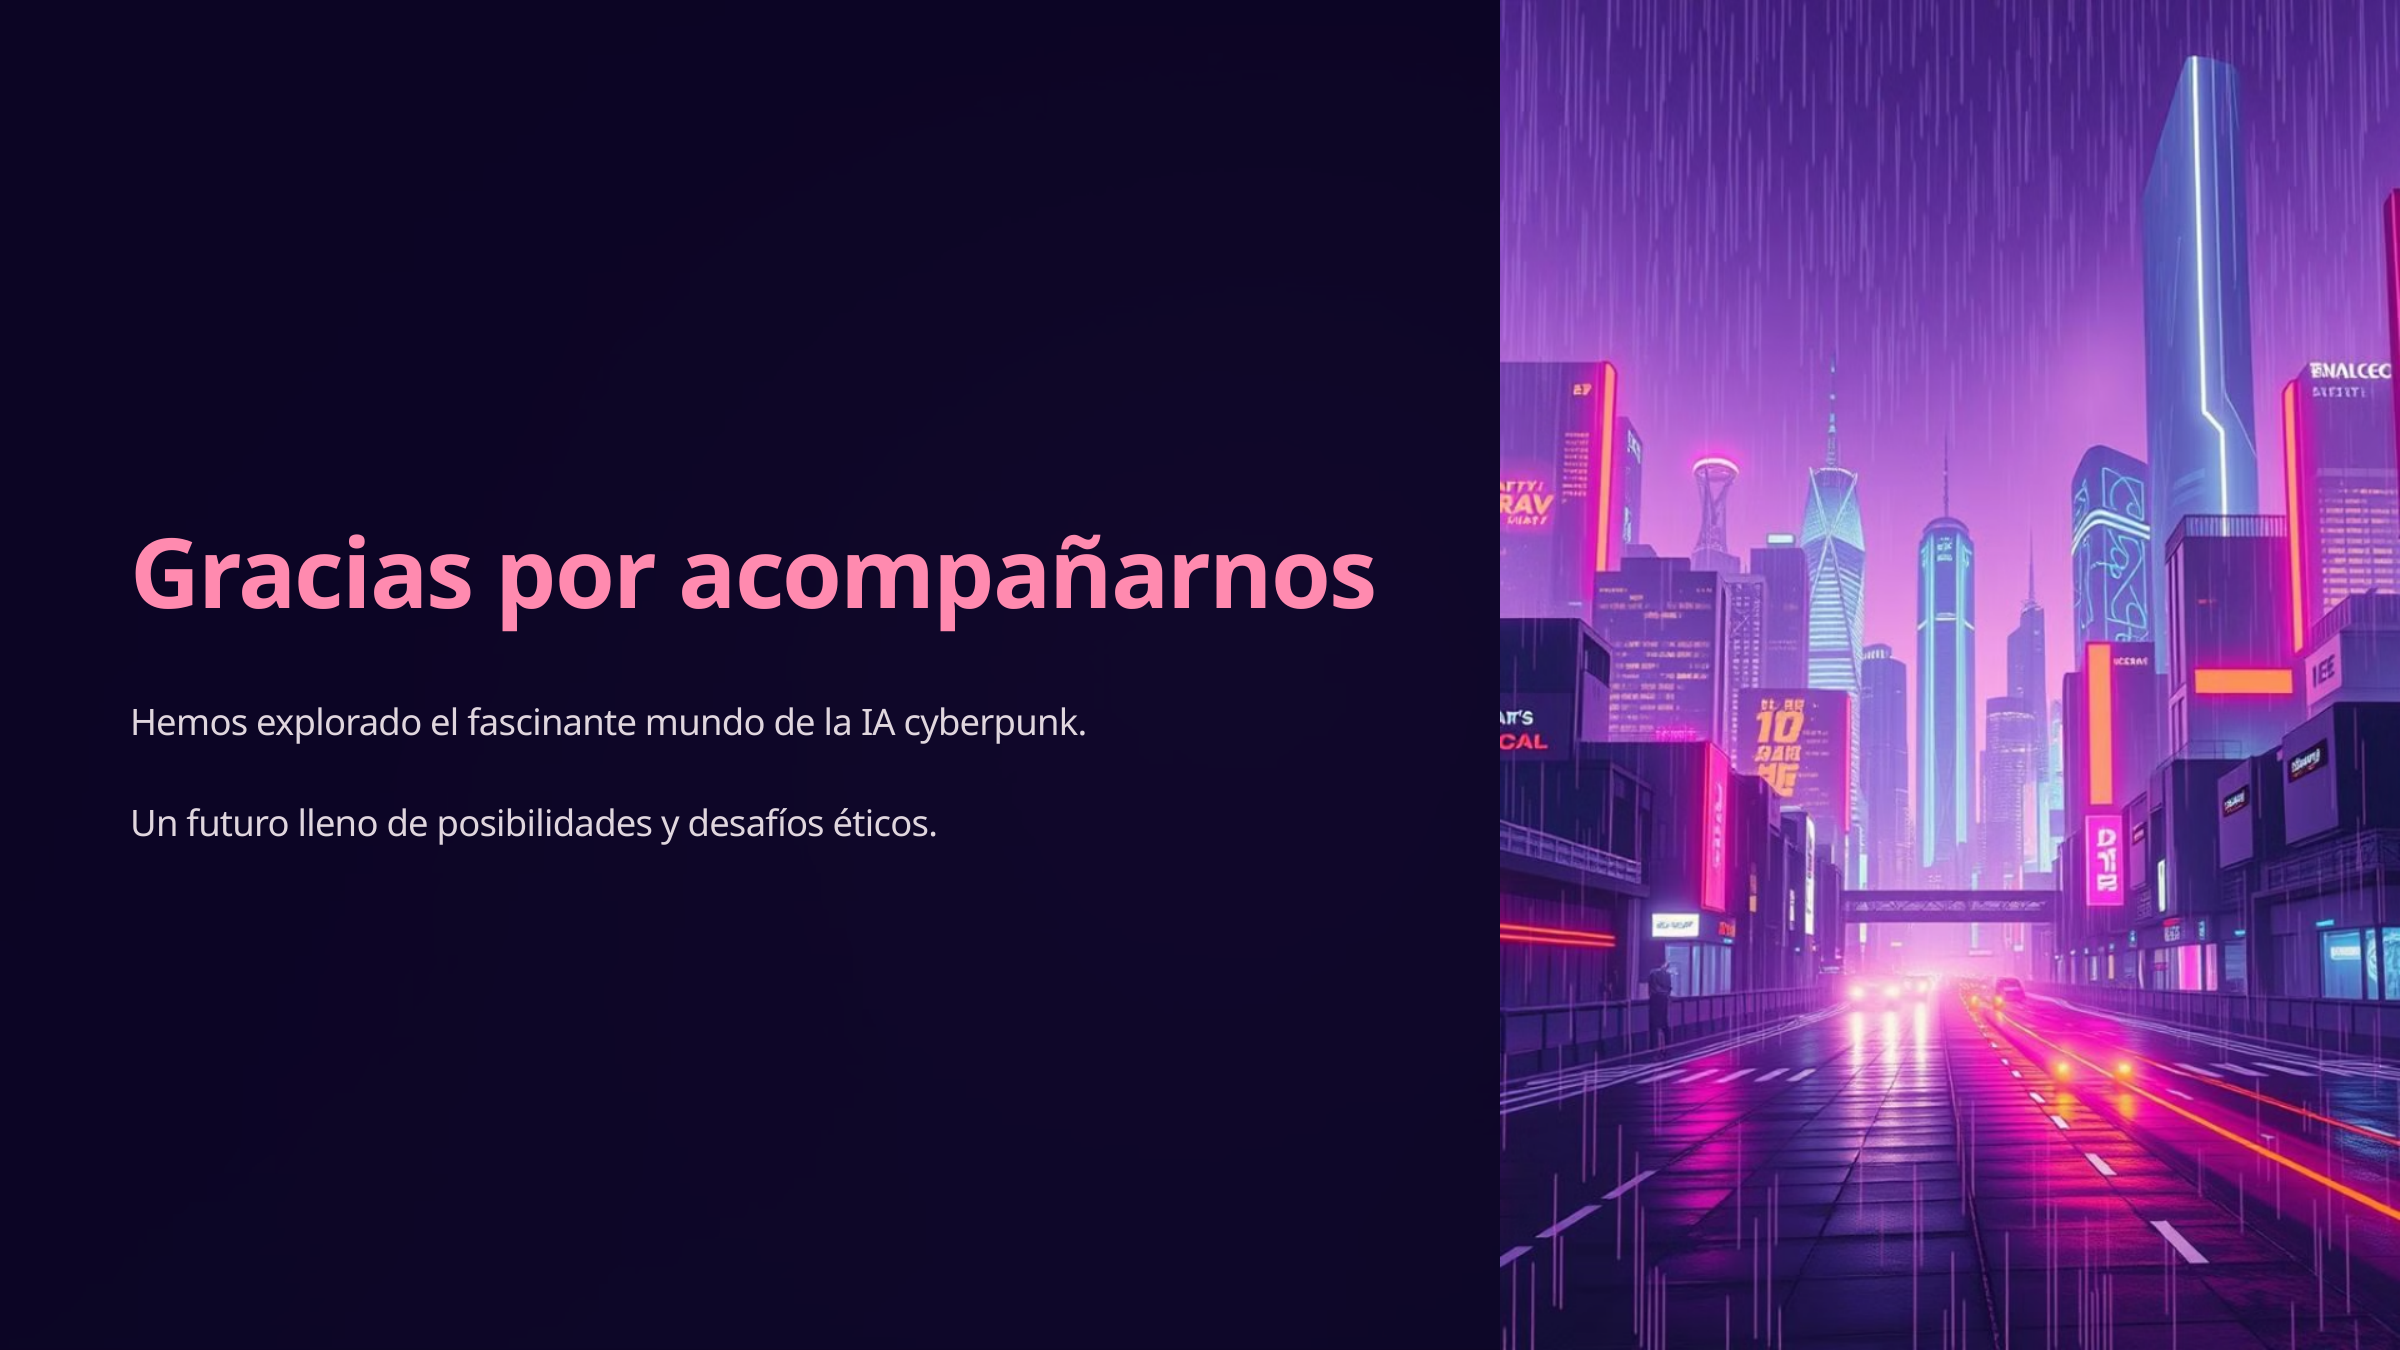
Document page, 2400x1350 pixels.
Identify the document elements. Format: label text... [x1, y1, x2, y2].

text_box Hemos explorado el fascinante mundo de la IA cyberpunk. [130, 683, 1370, 743]
text_box Gracias por acompañarnos [130, 505, 1284, 628]
text_box Un futuro lleno de posibilidades y desafíos éticos. [130, 784, 1370, 845]
picture [1499, 0, 2400, 1350]
